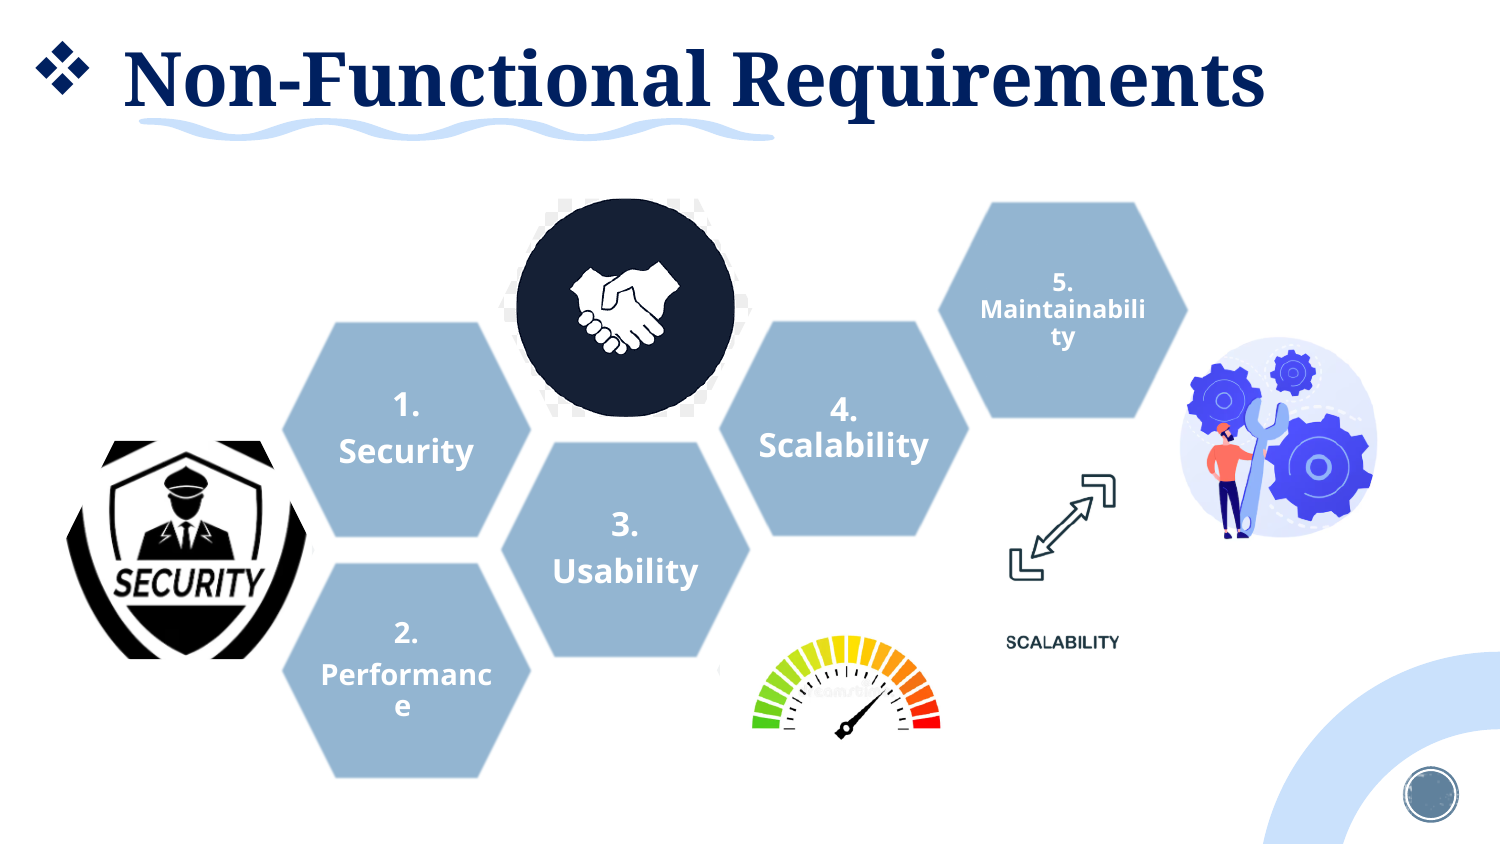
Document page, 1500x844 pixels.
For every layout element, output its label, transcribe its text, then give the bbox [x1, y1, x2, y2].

text_box [935, 442, 1191, 661]
text_box [138, 118, 775, 142]
text_box [716, 561, 972, 780]
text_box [718, 321, 970, 537]
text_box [281, 321, 533, 537]
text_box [280, 563, 531, 778]
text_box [500, 443, 752, 657]
title Non-Functional Requirements [14, 26, 1477, 121]
text_box [498, 198, 753, 417]
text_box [938, 204, 1189, 418]
text_box [60, 440, 315, 660]
text_box [1262, 651, 1500, 844]
text_box [1154, 322, 1410, 542]
